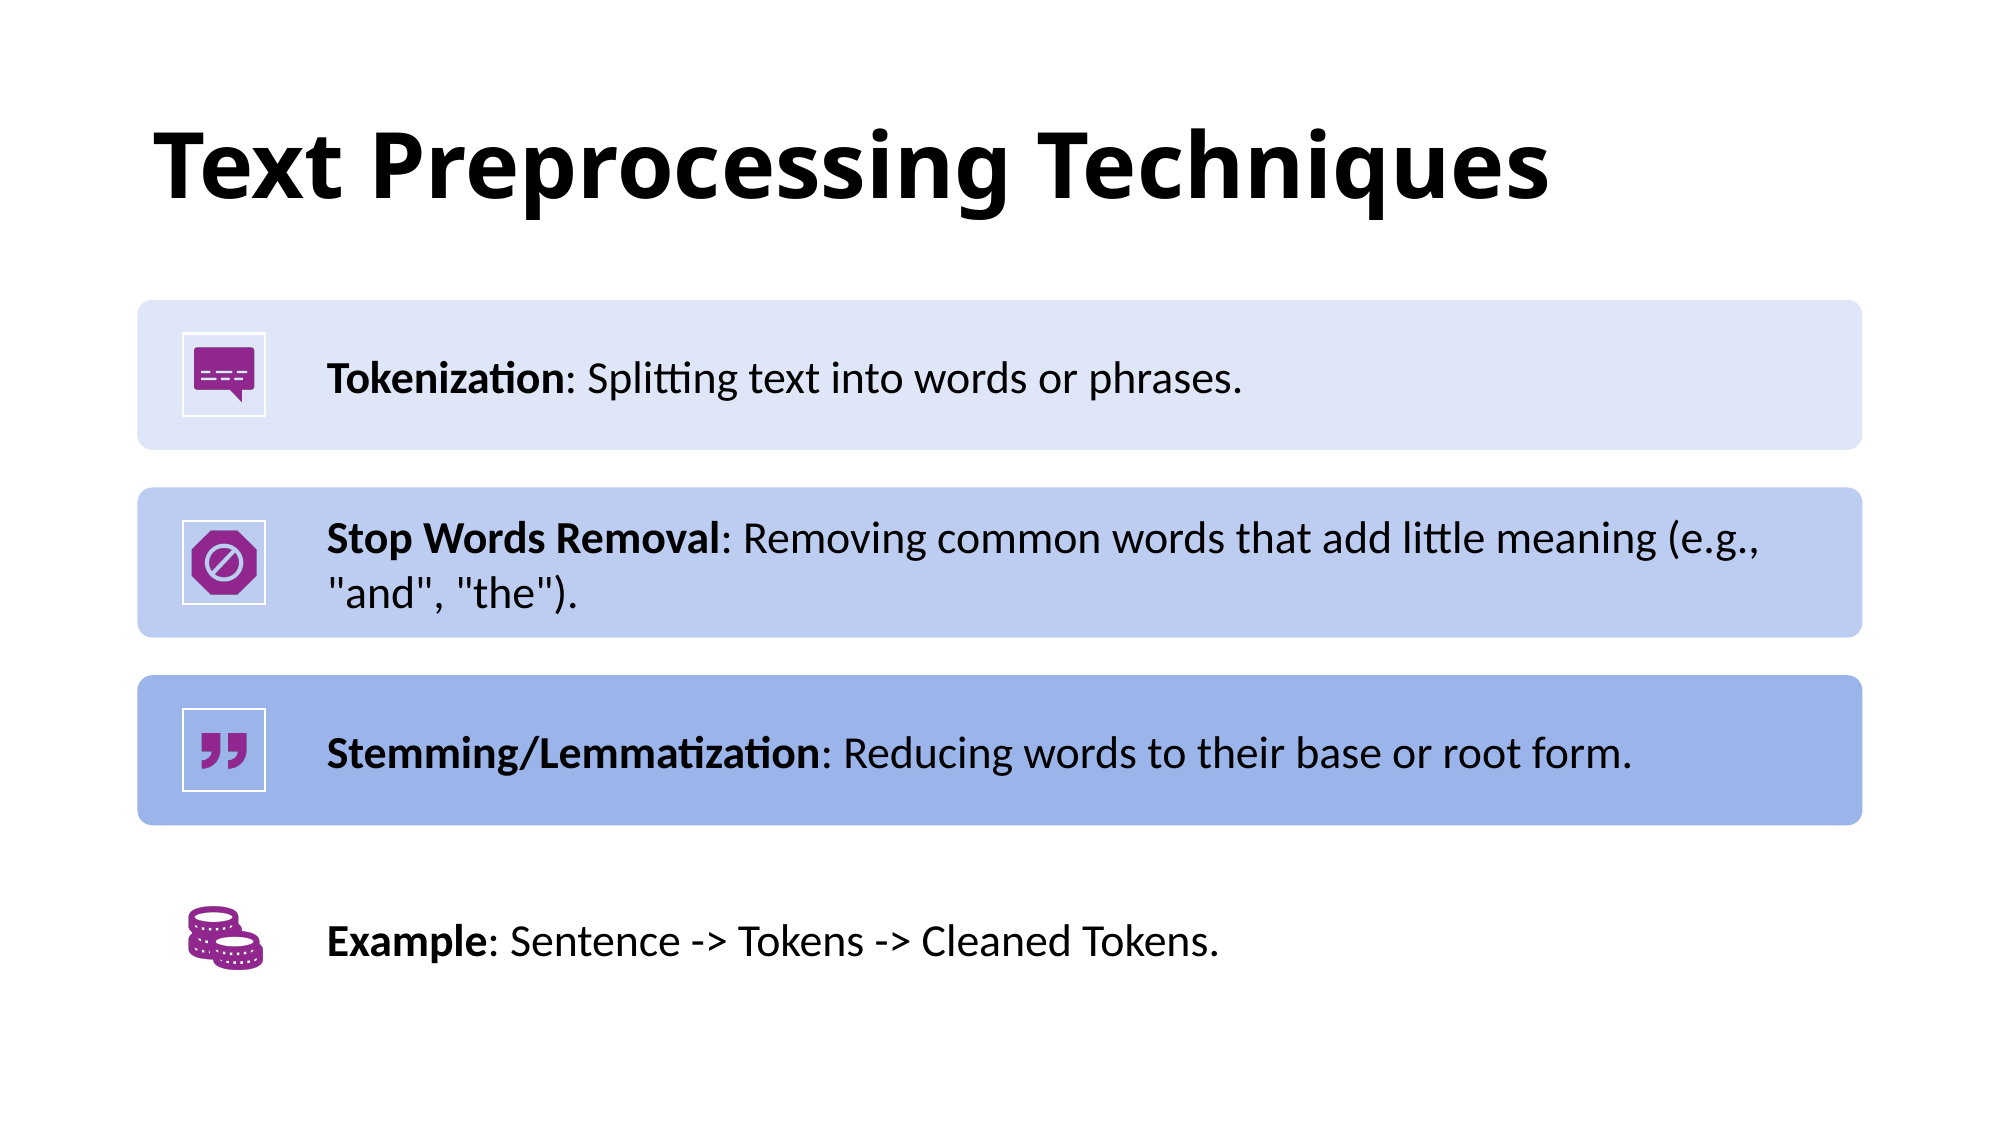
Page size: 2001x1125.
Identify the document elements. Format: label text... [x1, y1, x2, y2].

title Text Preprocessing Techniques [137, 59, 1863, 278]
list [137, 299, 1863, 1014]
